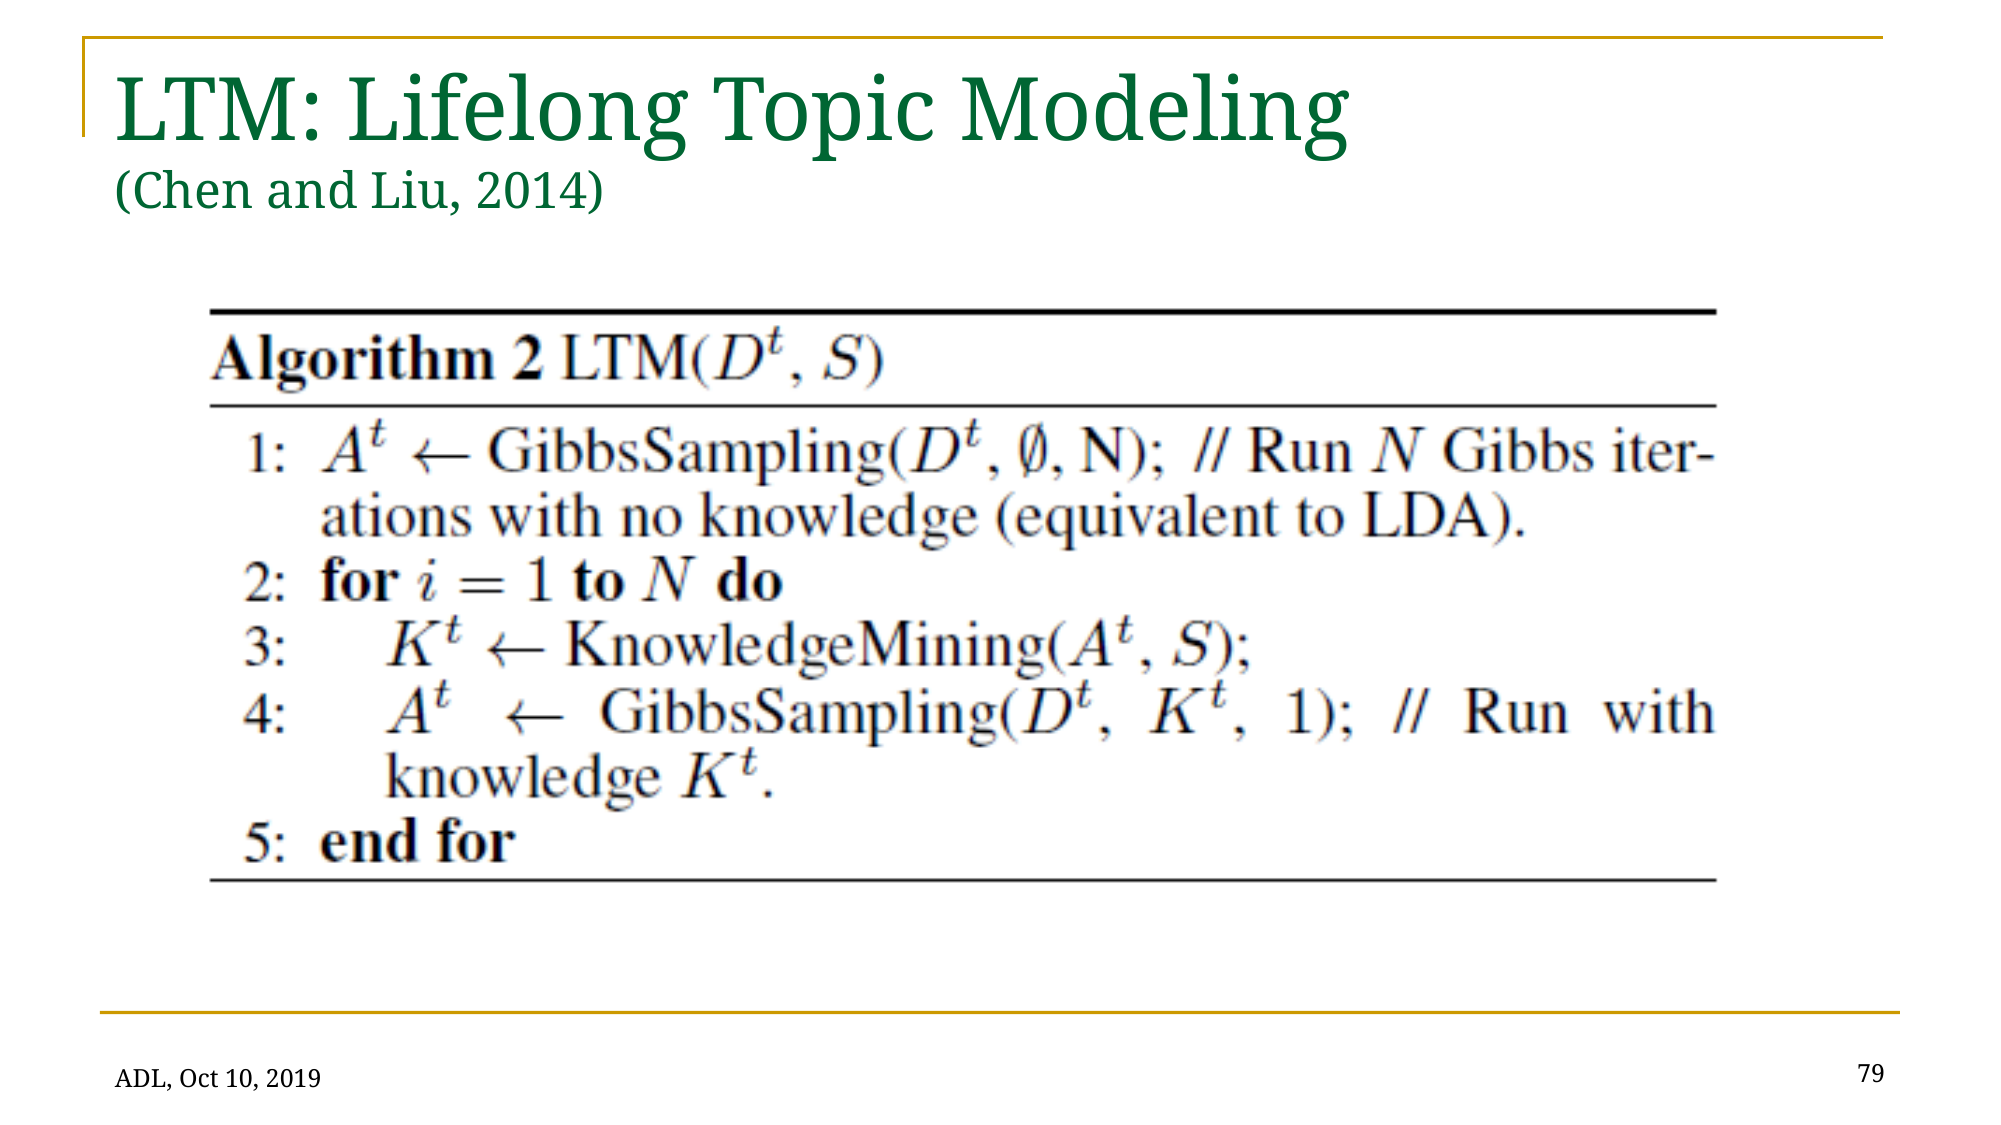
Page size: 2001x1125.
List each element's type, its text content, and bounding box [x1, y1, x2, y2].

footer ADL, Oct 10, 2019 [99, 1024, 1317, 1101]
picture [208, 296, 1723, 906]
title LTM: Lifelong Topic Modeling (Chen and Liu, 2014) [99, 45, 1900, 233]
slide_number 79 [1433, 1023, 1901, 1100]
